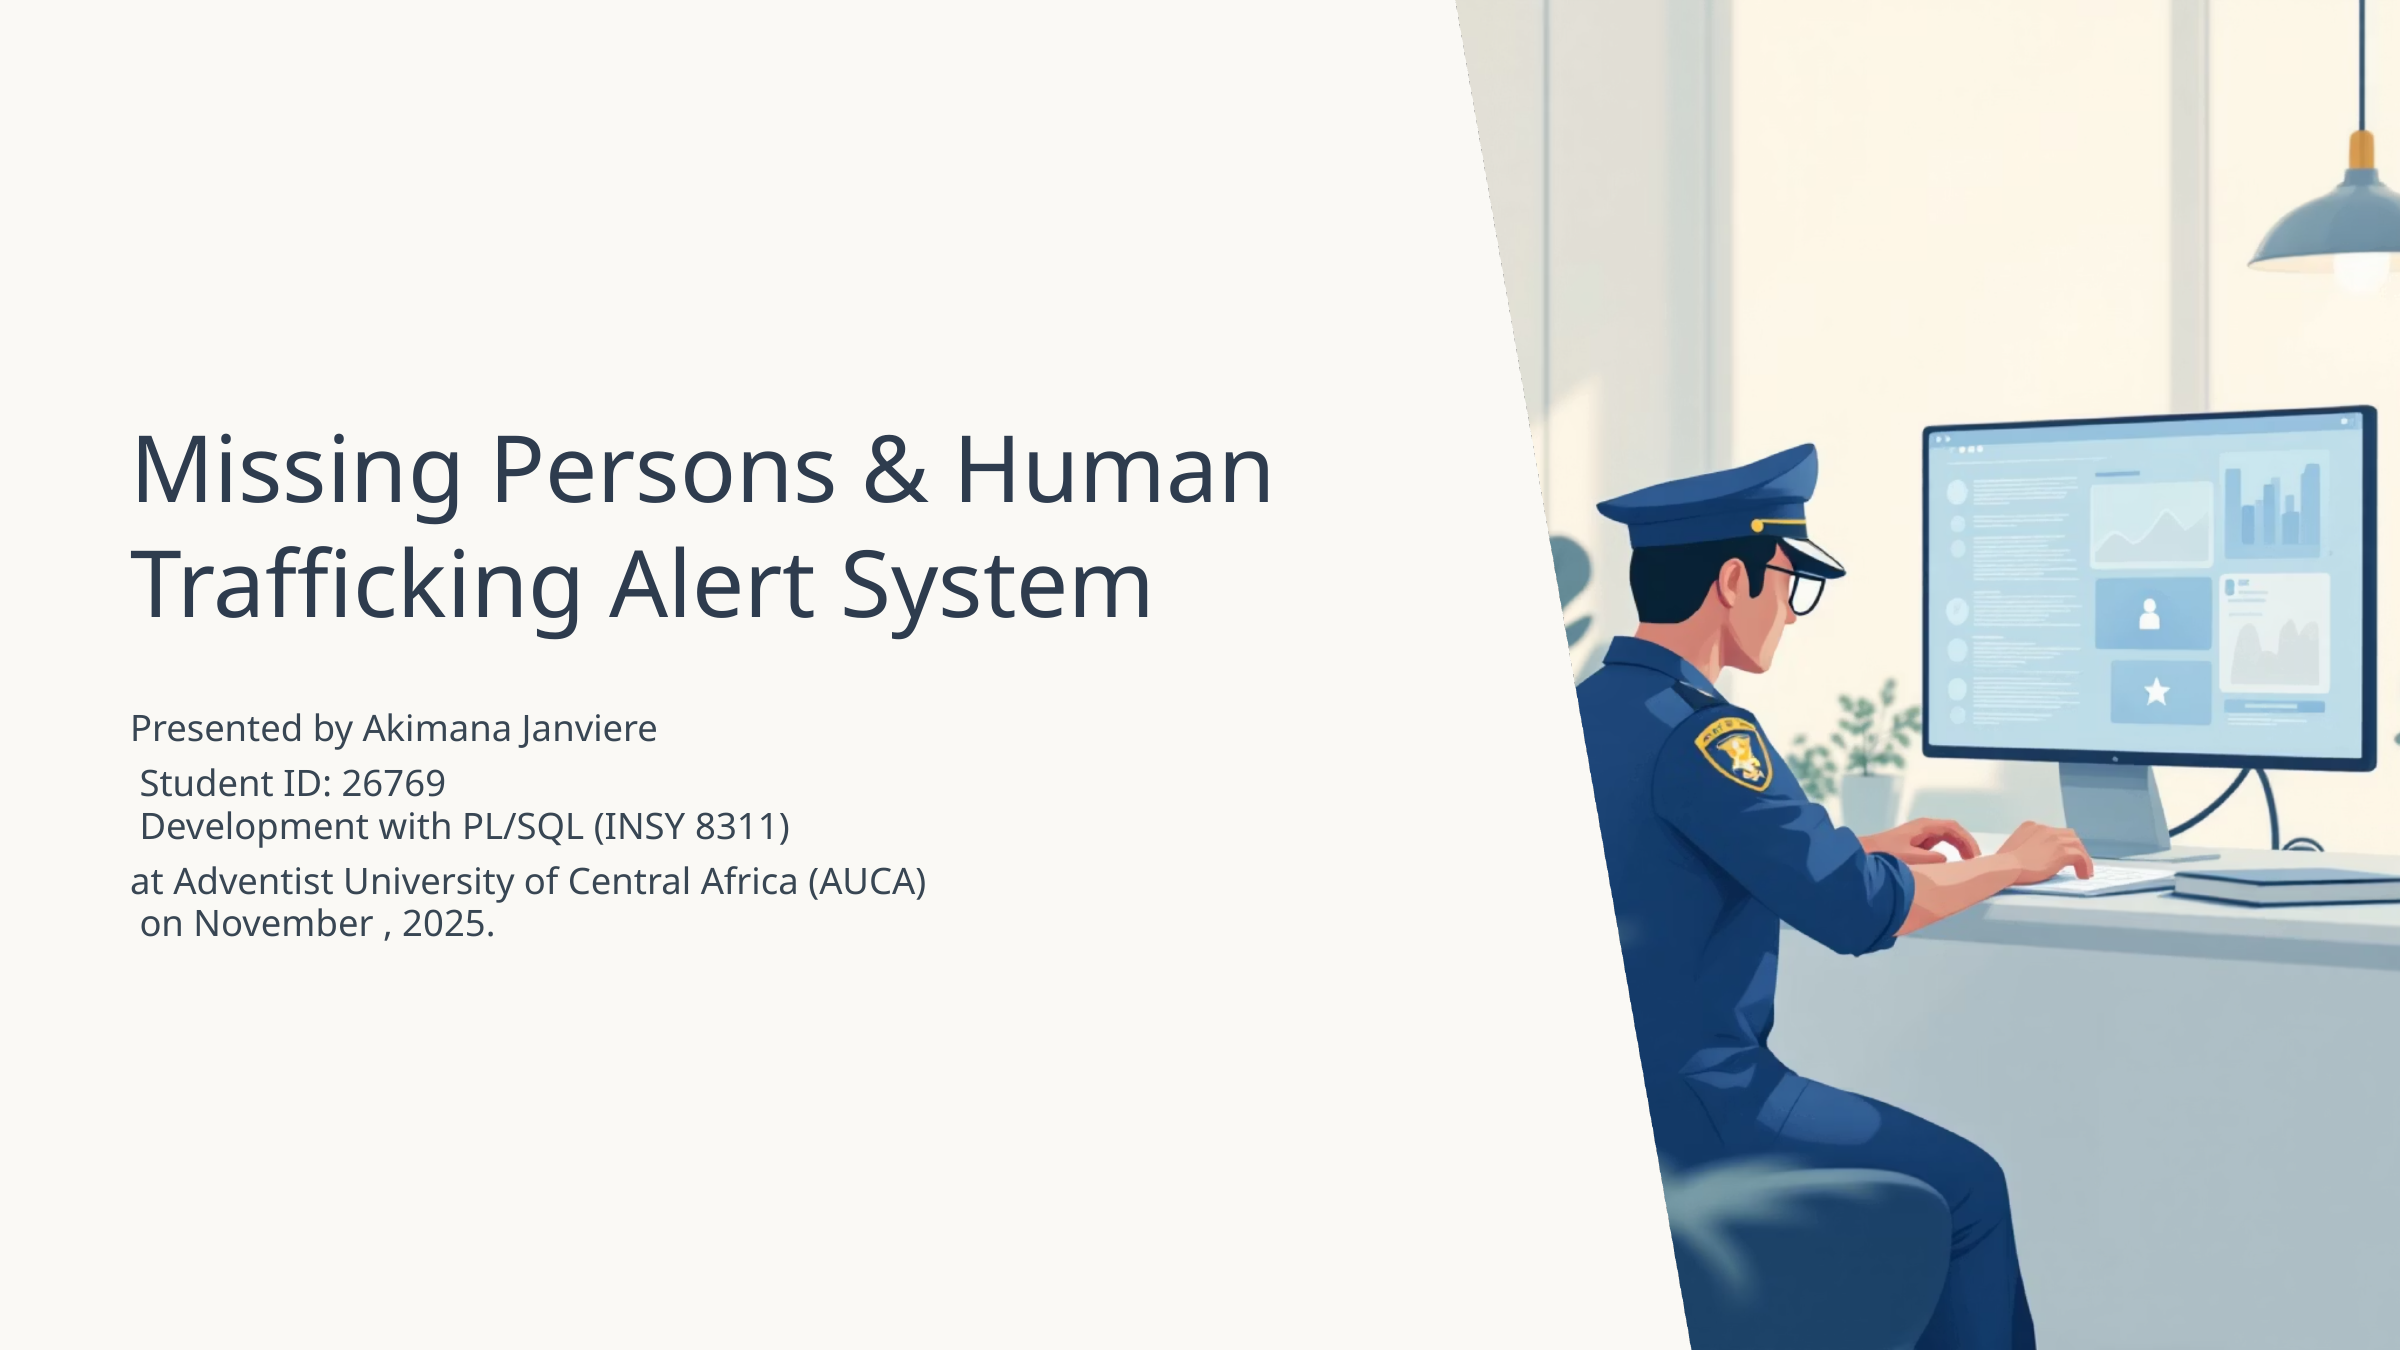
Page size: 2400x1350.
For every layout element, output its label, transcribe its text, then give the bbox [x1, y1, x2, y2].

text_box Development with PL/SQL (INSY 8311) at Adventist University of Central Africa (AUCA) [130, 791, 1370, 848]
text_box Presented by Akimana Janviere Student ID: 26769 [130, 693, 1370, 750]
text_box on November , 2025. [130, 888, 1370, 945]
text_box Missing Persons & Human Trafficking Alert System [130, 405, 1370, 638]
picture [1454, 0, 2400, 1350]
